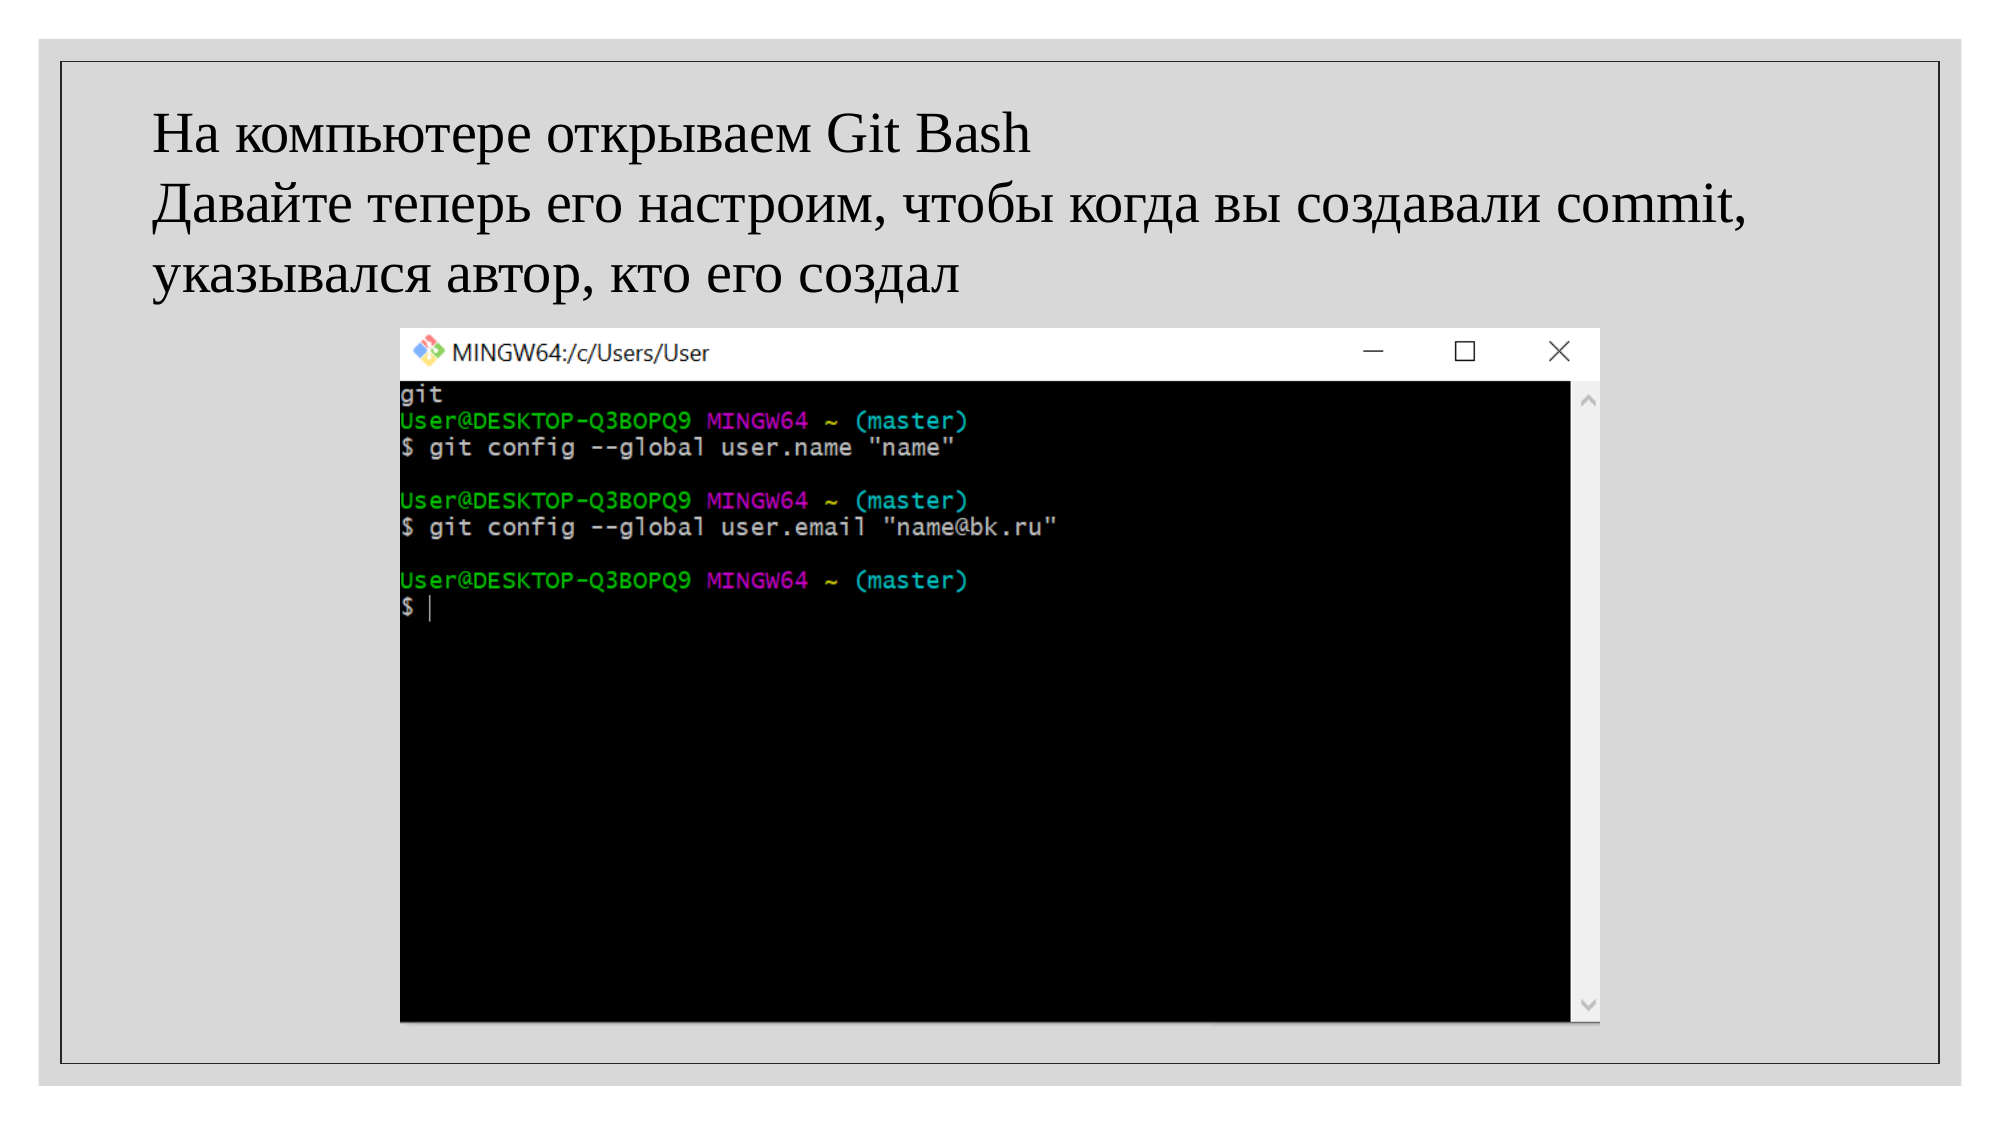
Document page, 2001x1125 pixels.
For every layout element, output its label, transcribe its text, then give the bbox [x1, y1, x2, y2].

picture [400, 328, 1600, 1027]
text_box На компьютере открываем Git Bash Давайте теперь его настроим, чтобы когда вы создавали commit, указывался автор, кто его создал [137, 86, 1821, 312]
